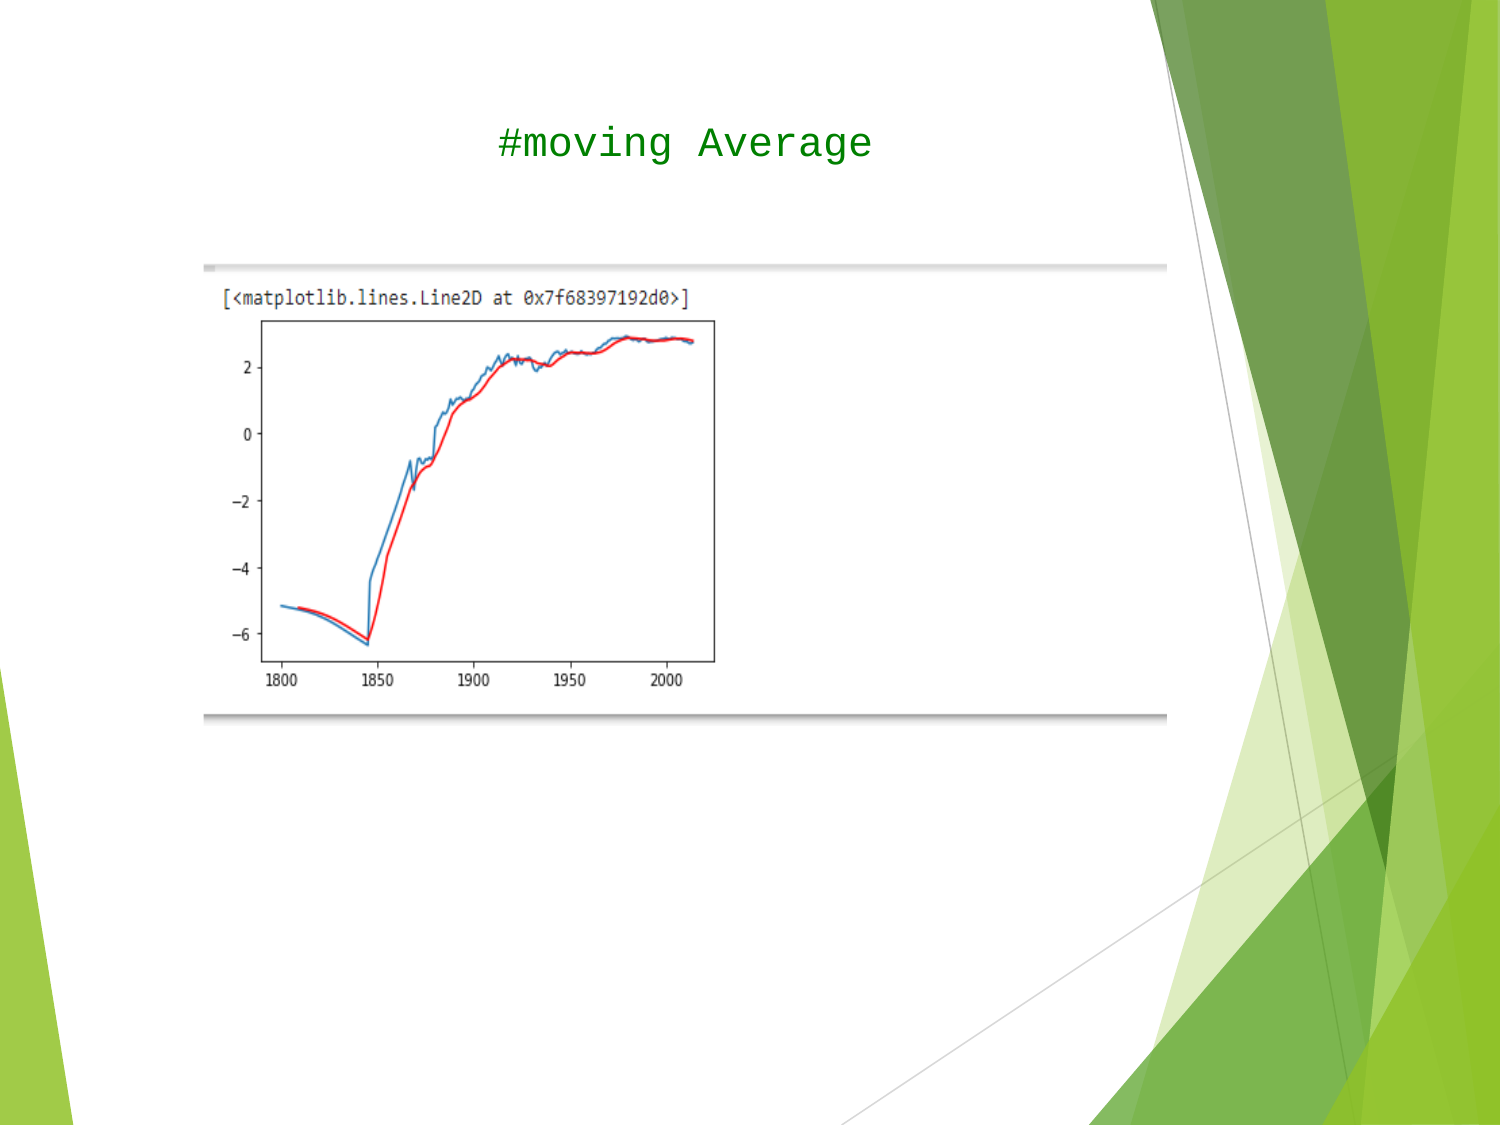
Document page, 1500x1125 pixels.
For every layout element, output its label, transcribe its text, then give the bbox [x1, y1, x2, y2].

picture [203, 261, 1168, 726]
text_box #moving Average [131, 107, 1239, 173]
